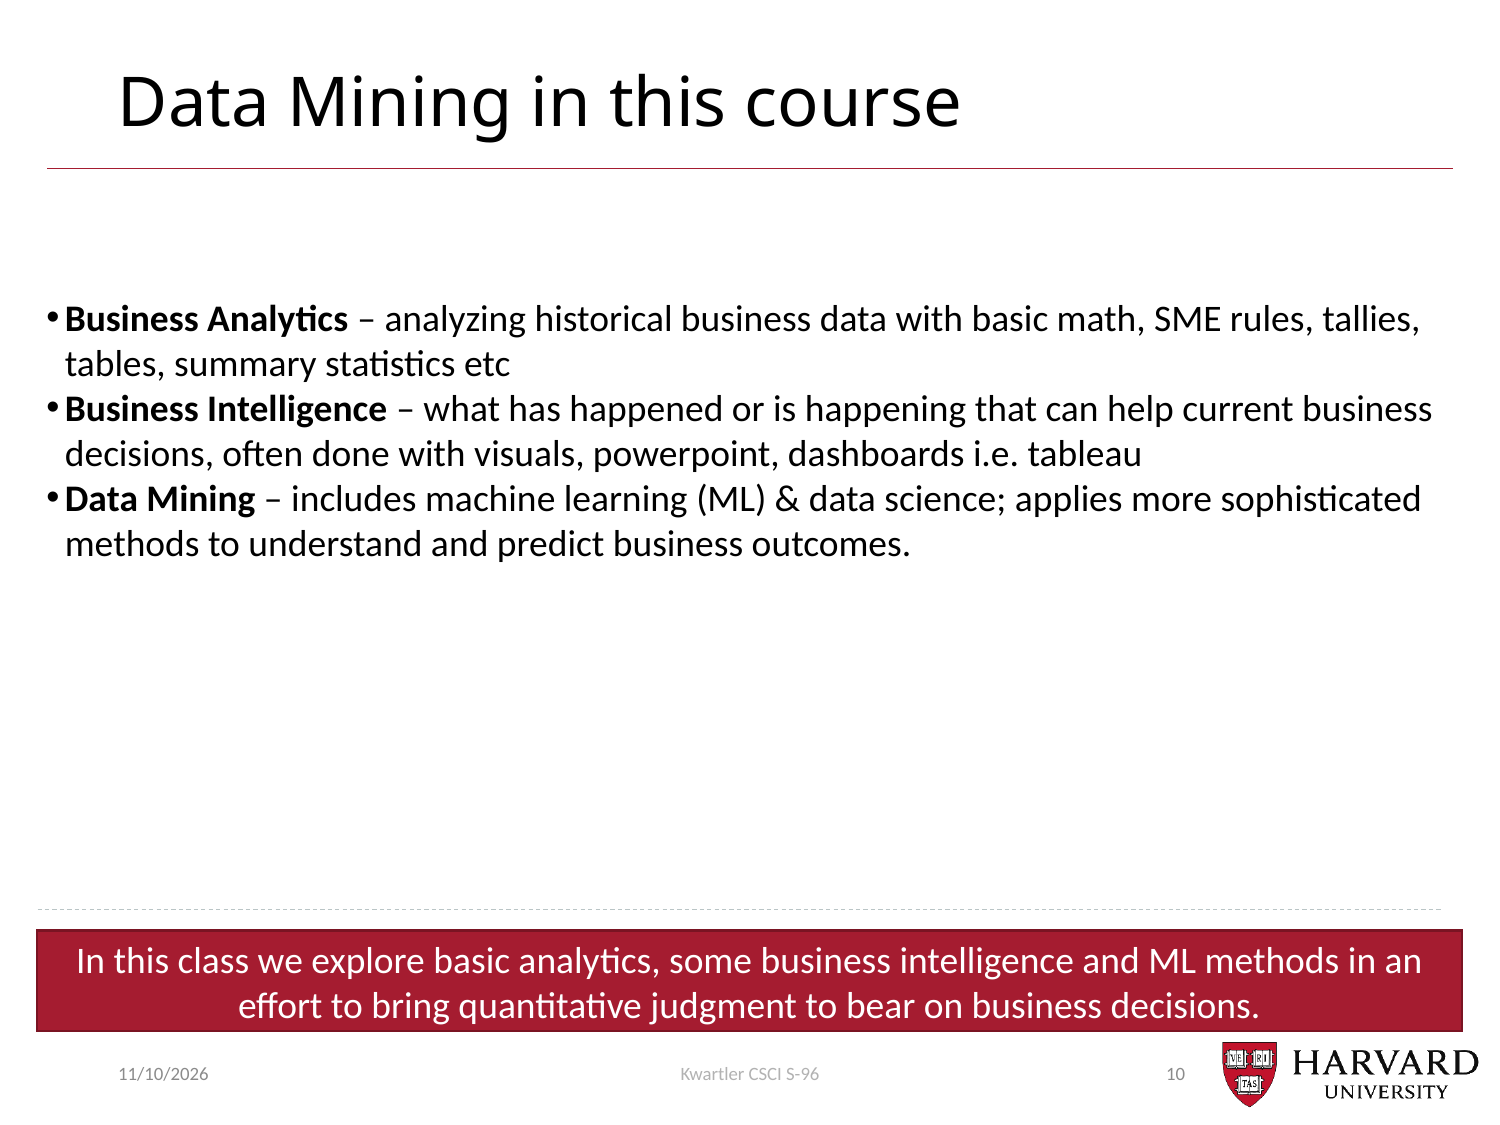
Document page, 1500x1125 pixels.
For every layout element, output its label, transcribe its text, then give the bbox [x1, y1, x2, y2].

text_box Business Analytics – analyzing historical business data with basic math, SME rules, tallies, tables, summary statistics etc Business Intelligence – what has happened or is happening that can help current business decisions, often done with visuals, powerpoint, dashboards i.e. tableau Data Mining – includes machine learning (ML) & data science; applies more sophisticated methods to understand and predict business outcomes. [31, 286, 1464, 572]
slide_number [103, 1042, 441, 1103]
text_box In this class we explore basic analytics, some business intelligence and ML methods in an effort to bring quantitative judgment to bear on business decisions. [36, 929, 1463, 1032]
footer Kwartler CSCI S-96 [496, 1042, 1004, 1103]
slide_number 10 [1059, 1042, 1200, 1103]
title Data Mining in this course [103, 59, 1397, 157]
picture [1200, 1024, 1500, 1125]
